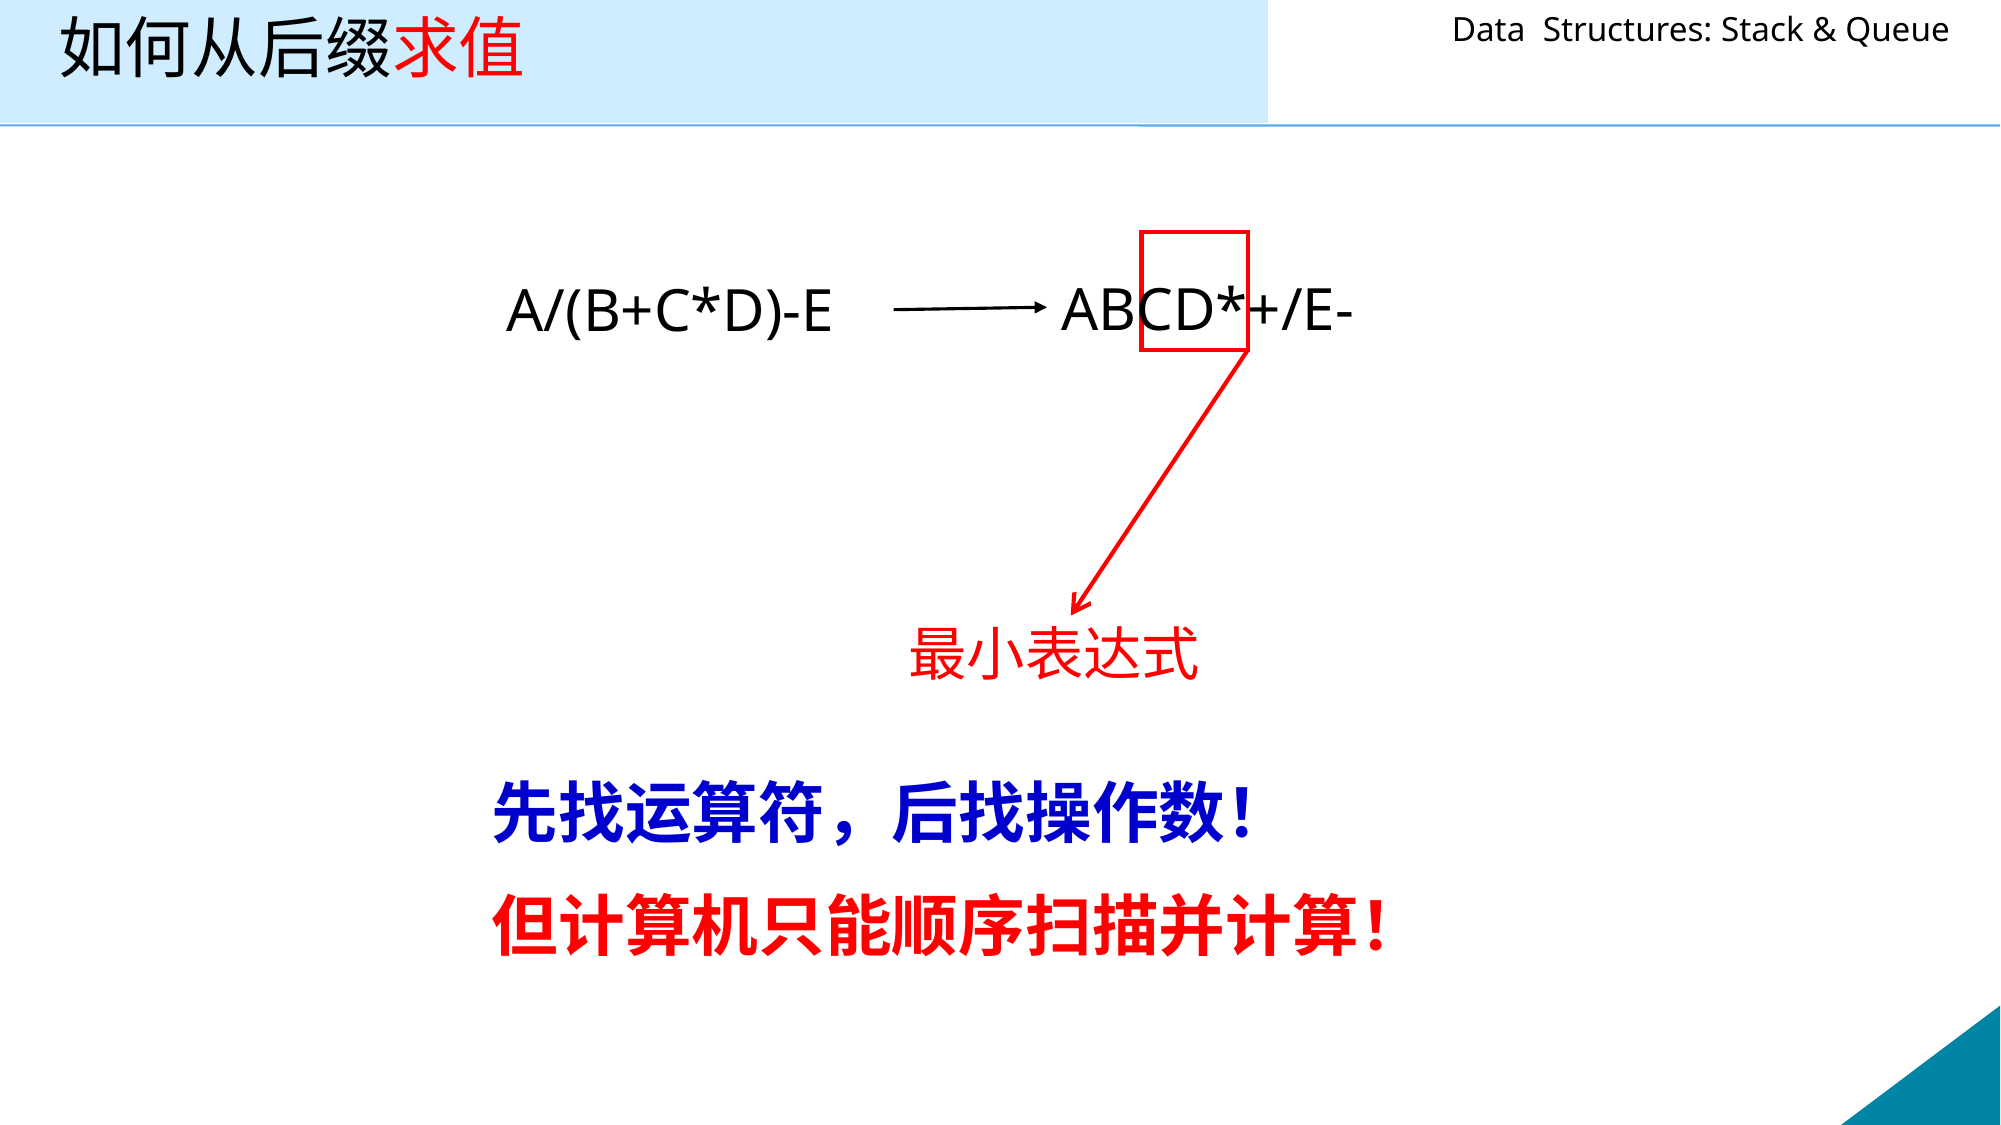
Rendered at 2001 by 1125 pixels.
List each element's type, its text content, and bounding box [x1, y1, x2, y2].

text_box ABCD*+/E- [1046, 264, 1485, 350]
text_box A/(B+C*D)-E [491, 265, 894, 351]
text_box [1141, 231, 1248, 264]
title 如何从后缀求值 [43, 7, 1769, 121]
text_box 先找运算符，后找操作数！ 但计算机只能顺序扫描并计算！ [476, 763, 1505, 972]
text_box [1070, 349, 1248, 616]
text_box 最小表达式 [893, 609, 1355, 695]
